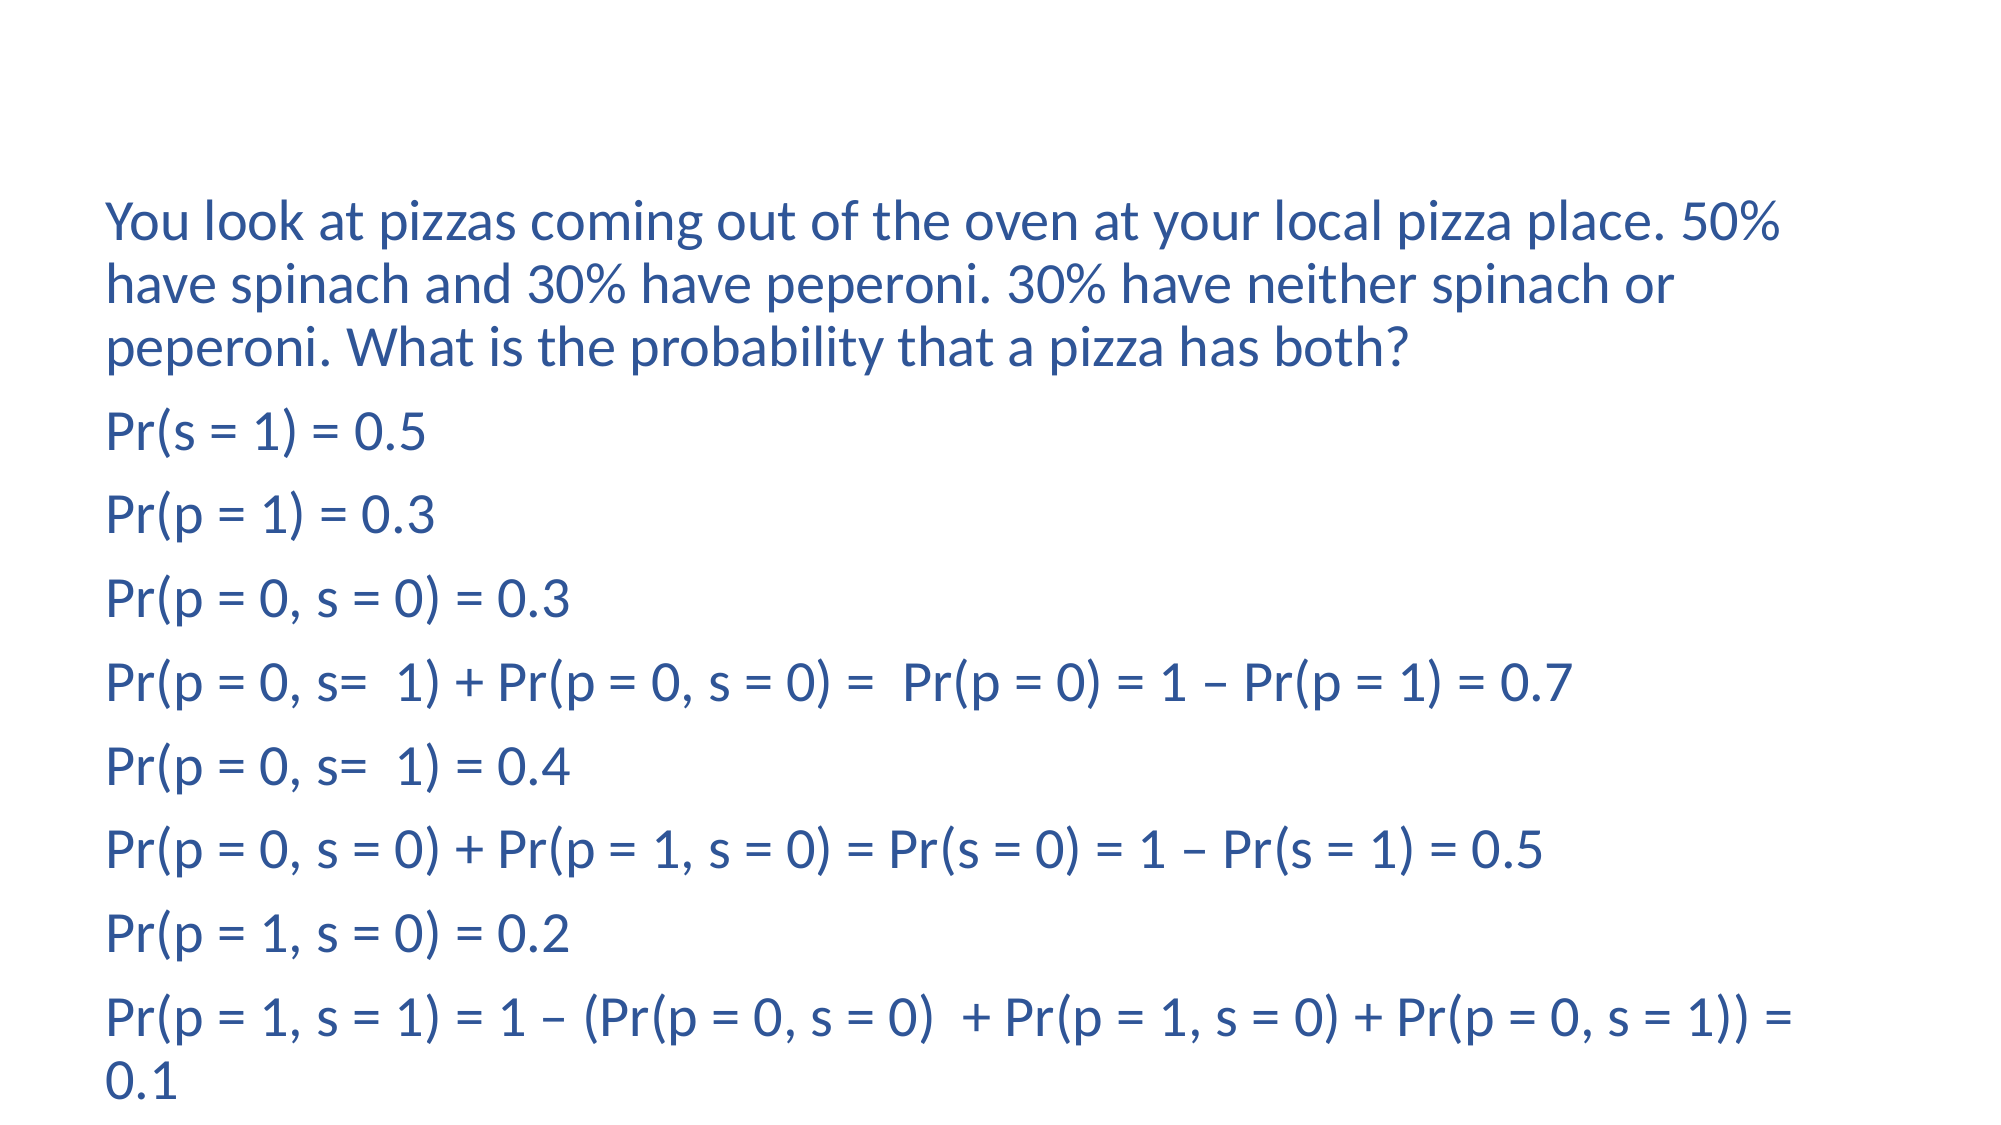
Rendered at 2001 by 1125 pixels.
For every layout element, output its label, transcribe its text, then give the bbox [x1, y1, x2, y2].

list You look at pizzas coming out of the oven at your local pizza place. 50% have spinach and 30% have peperoni. 30% have neither spinach or peperoni. What is the probability that a pizza has both? Pr(s = 1) = 0.5 Pr(p = 1) = 0.3 Pr(p = 0, s = 0) = 0.3 Pr(p = 0, s= 1) + Pr(p = 0, s = 0) = Pr(p = 0) = 1 – Pr(p = 1) = 0.7 Pr(p = 0, s= 1) = 0.4 Pr(p = 0, s = 0) + Pr(p = 1, s = 0) = Pr(s = 0) = 1 – Pr(s = 1) = 0.5 Pr(p = 1, s = 0) = 0.2 Pr(p = 1, s = 1) = 1 – (Pr(p = 0, s = 0) + Pr(p = 1, s = 0) + Pr(p = 0, s = 1)) = 0.1 [90, 182, 1816, 1125]
